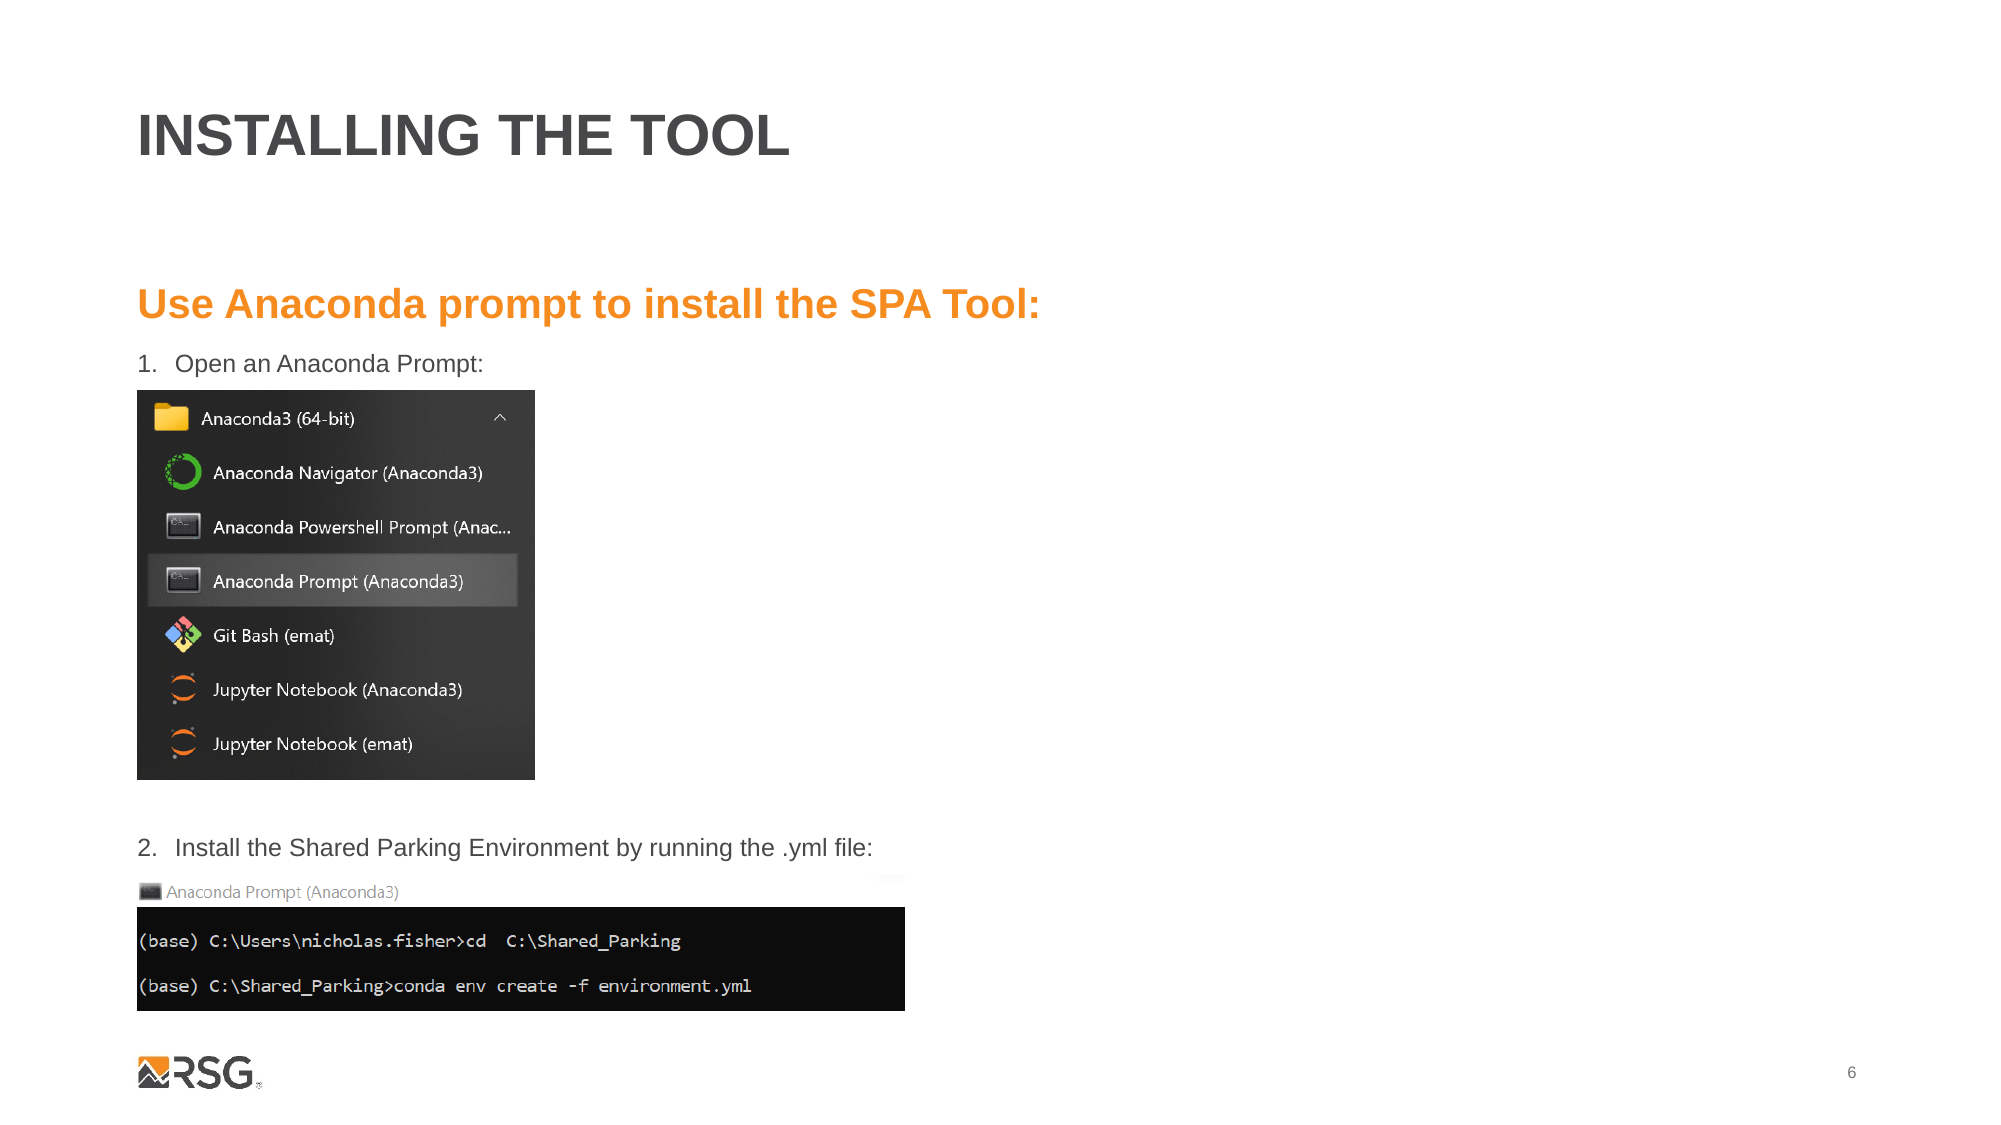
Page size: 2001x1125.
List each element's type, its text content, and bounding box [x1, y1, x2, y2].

picture [134, 1050, 266, 1094]
slide_number 6 [1421, 1041, 1872, 1102]
text_box Open an Anaconda Prompt: Install the Shared Parking Environment by running the .yml file: [137, 337, 1884, 780]
picture [137, 874, 905, 1012]
picture [137, 390, 535, 780]
title INSTALLING THE TOOL [137, 90, 1863, 179]
text_box Use Anaconda prompt to install the SPA Tool: [137, 262, 1082, 337]
